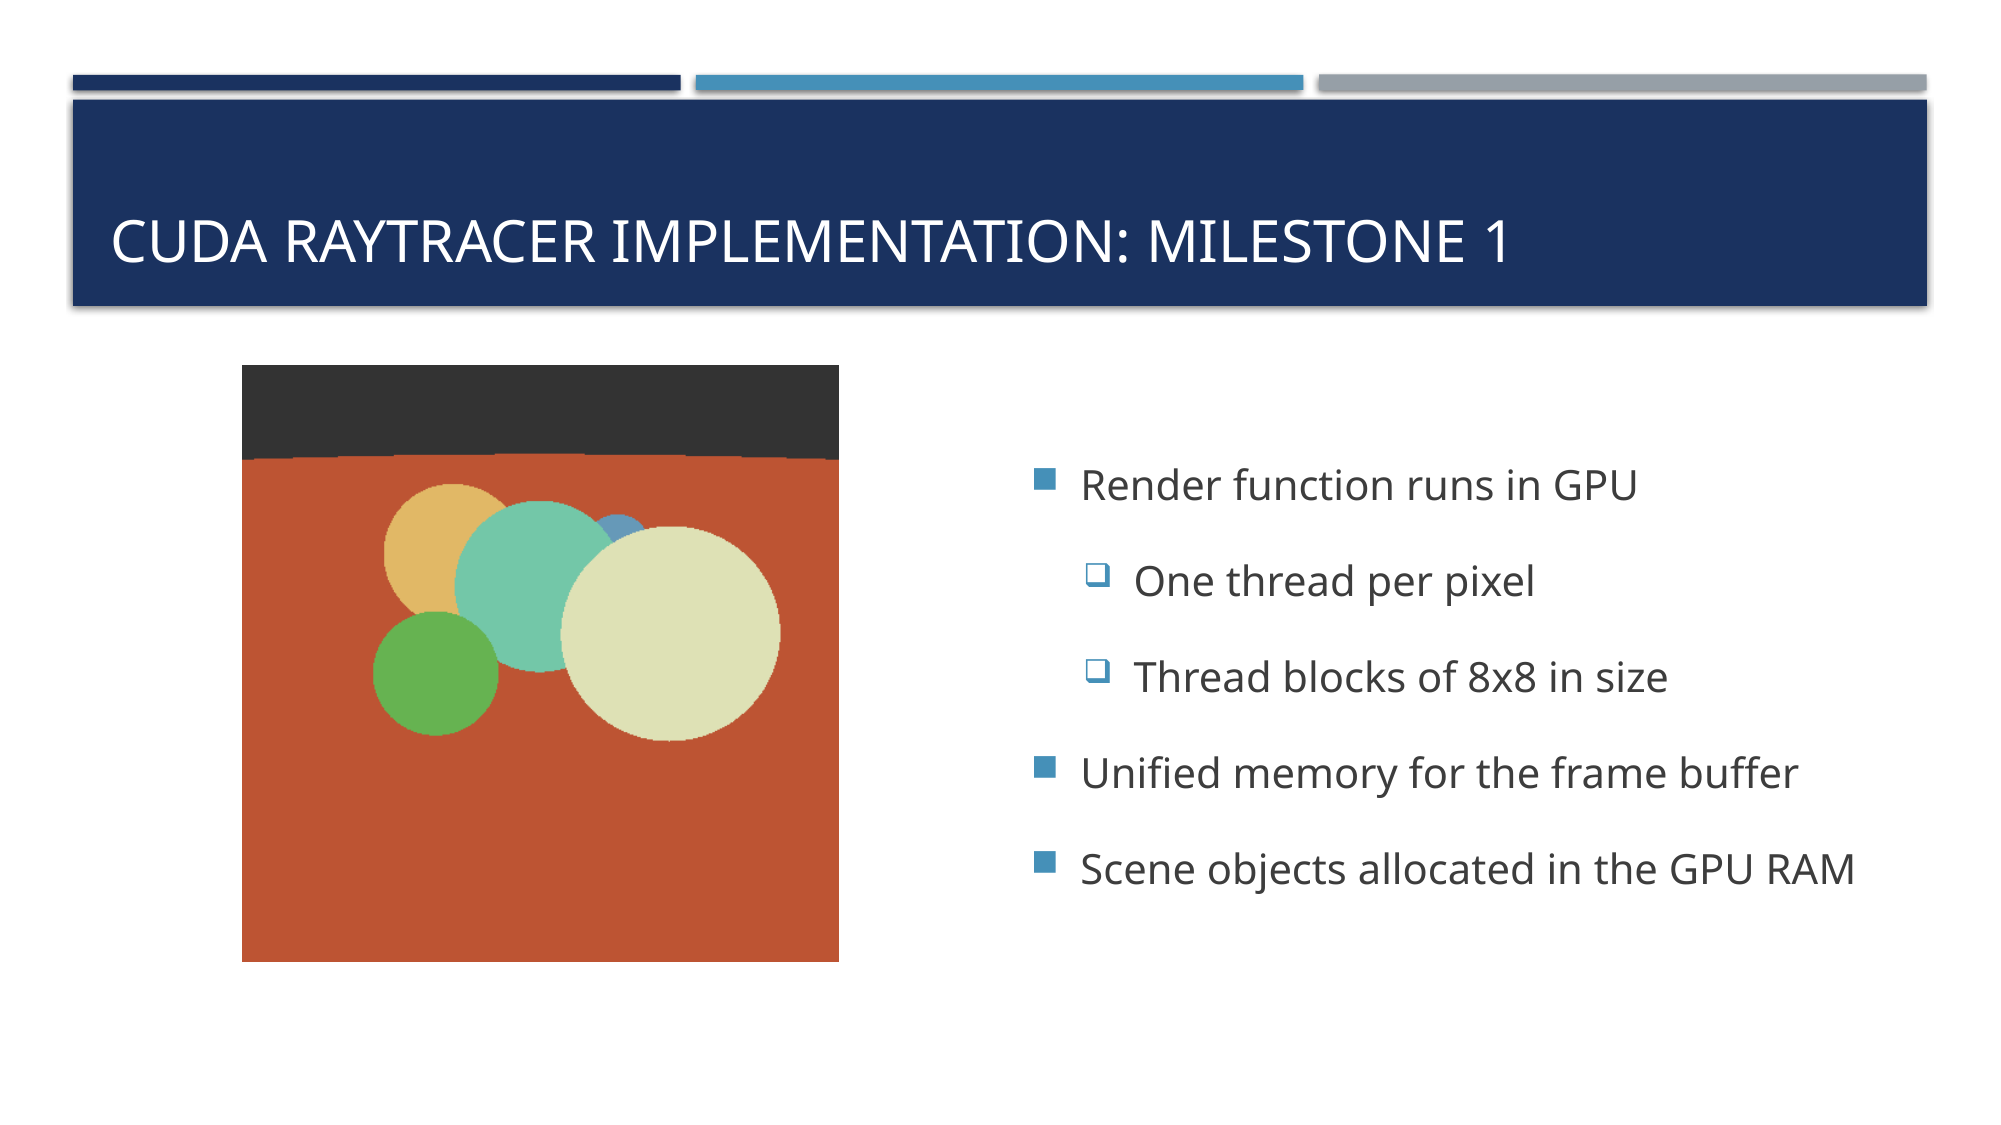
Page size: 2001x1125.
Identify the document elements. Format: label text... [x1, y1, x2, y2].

picture [241, 364, 839, 962]
list Render function runs in GPU One thread per pixel Thread blocks of 8x8 in size Unified memory for the frame buffer Scene objects allocated in the GPU RAM [1015, 365, 1905, 962]
title Cuda Raytracer implementation: milestone 1 [95, 119, 1905, 282]
